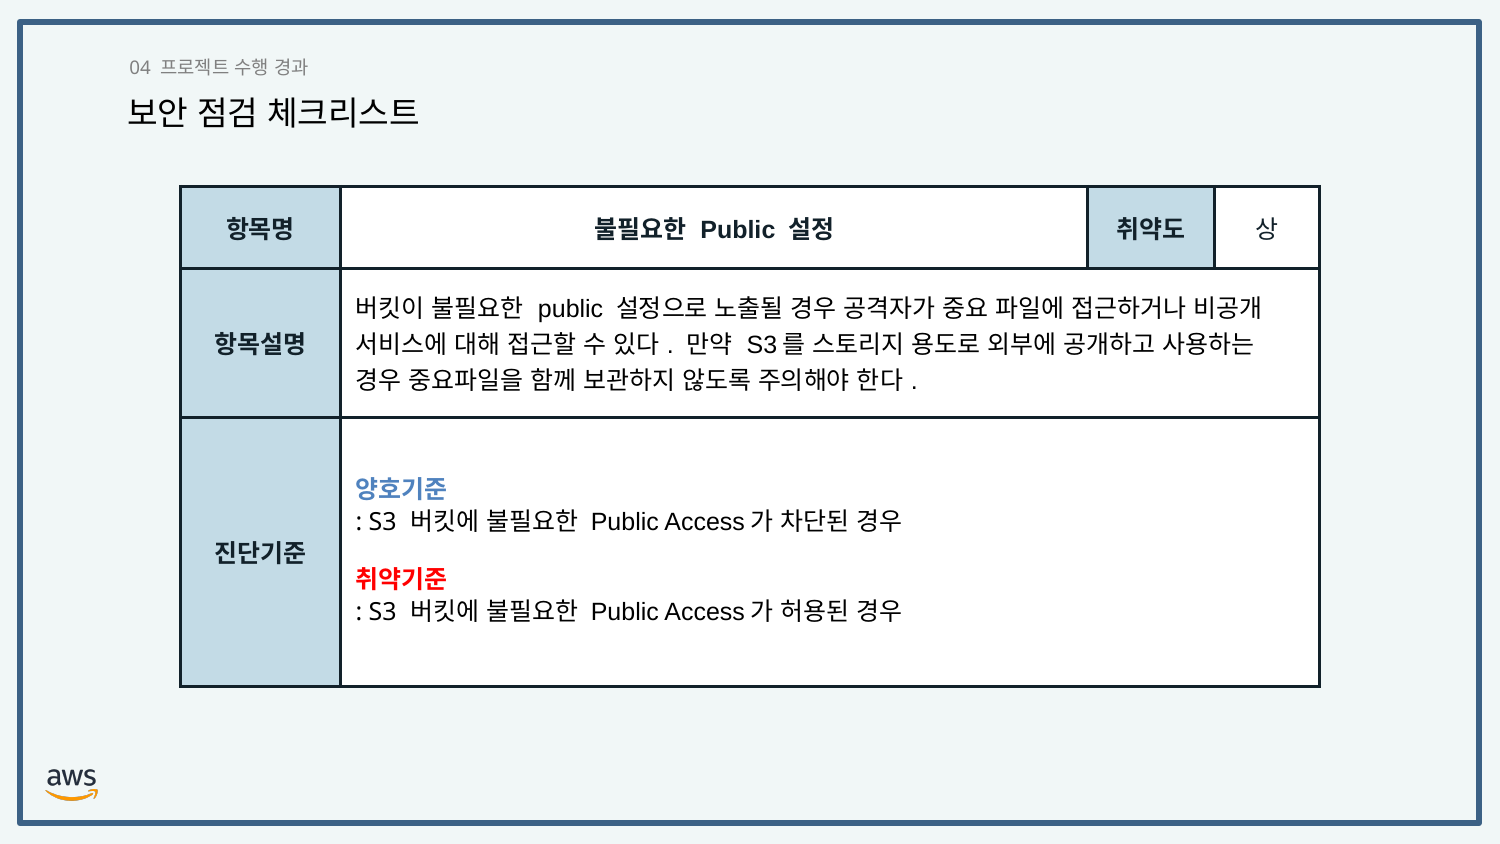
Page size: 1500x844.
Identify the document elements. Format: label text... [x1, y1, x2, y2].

table_header 상 [1216, 188, 1318, 267]
table_cell 버킷이 불필요한 public 설정으로 노출될 경우 공격자가 중요 파일에 접근하거나 비공개 서비스에 대해 접근할 수 있다. 만약 S3를 스토리지 용도로 외부에 공개하고 사용하는 경우 중요파일을 함께 보관하지 않도록 주의해야 한다. [342, 270, 1318, 416]
table_header 불필요한 Public 설정 [342, 188, 1086, 267]
picture [45, 769, 98, 801]
table_cell 항목설명 [182, 270, 339, 416]
text_box 보안 점검 체크리스트 [112, 85, 473, 140]
table_header 항목명 [182, 188, 339, 267]
table_cell 양호기준 : S3 버킷에 불필요한 Public Access가 차단된 경우 취약기준 : S3 버킷에 불필요한 Public Access가 허용된 경우 [342, 419, 1318, 685]
text_box 04 프로젝트 수행 경과 [114, 40, 406, 85]
table_cell 진단기준 [182, 419, 339, 685]
table_header 취약도 [1089, 188, 1213, 267]
